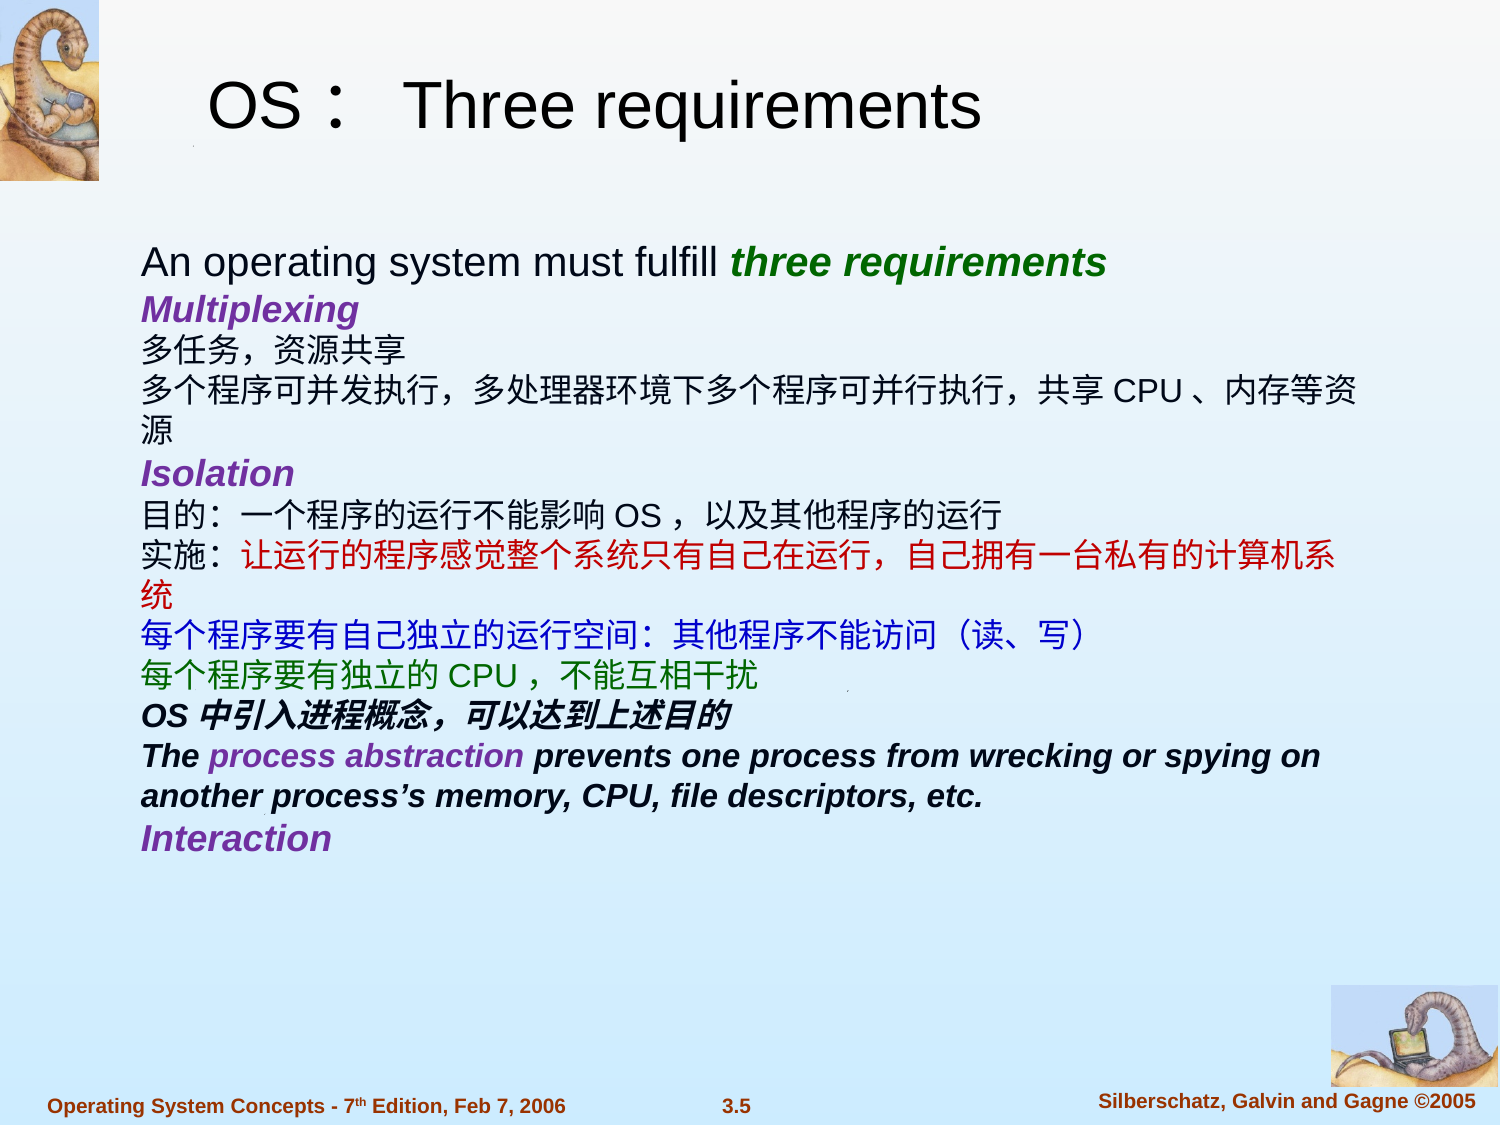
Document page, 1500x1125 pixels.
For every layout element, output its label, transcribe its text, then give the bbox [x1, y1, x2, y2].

title OS：Three requirements [192, 51, 1312, 149]
list An operating system must fulfill three requirements Multiplexing 多任务，资源共享 多个程序可并发执行，多处理器环境下多个程序可并行执行，共享CPU、内存等资源 Isolation 目的：一个程序的运行不能影响OS，以及其他程序的运行 实施：让运行的程序感觉整个系统只有自己在运行，自己拥有一台私有的计算机系统 每个程序要有自己独立的运行空间：其他程序不能访问（读、写） 每个程序要有独立的CPU，不能互相干扰 OS中引入进程概念，可以达到上述目的 The process abstraction prevents one process from wrecking or spying on another process’s memory, CPU, file descriptors, etc. Interaction [125, 227, 1379, 1040]
picture [1331, 985, 1498, 1087]
picture [0, 0, 99, 181]
